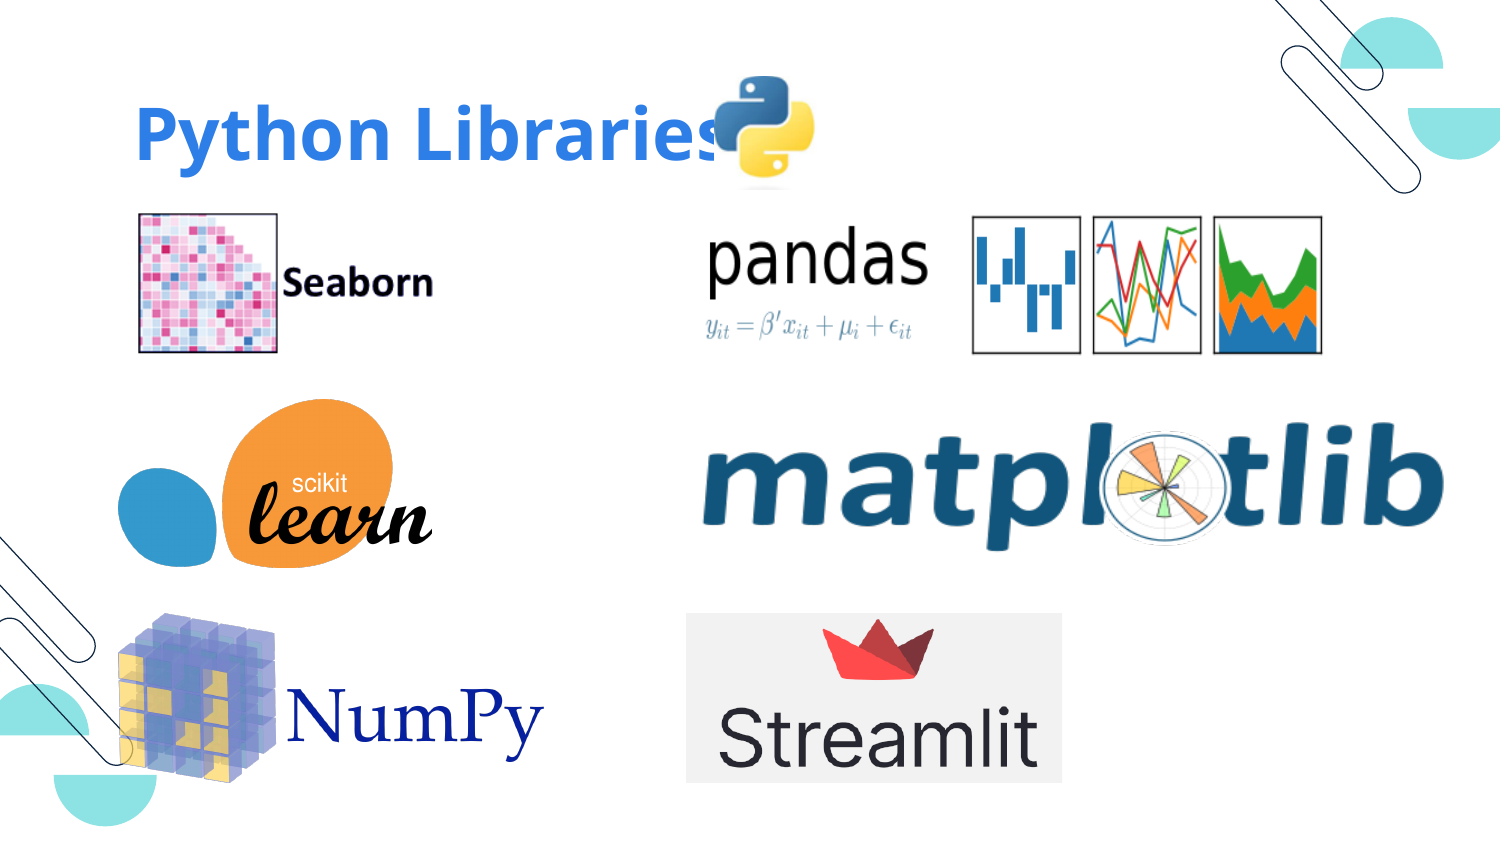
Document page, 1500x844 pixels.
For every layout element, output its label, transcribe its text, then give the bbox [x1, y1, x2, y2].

picture [117, 398, 433, 569]
picture [117, 199, 447, 369]
picture [714, 76, 818, 190]
picture [671, 398, 1453, 569]
picture [117, 613, 545, 783]
title Python Libraries [118, 72, 1382, 167]
picture [671, 199, 1341, 369]
picture [685, 613, 1063, 783]
